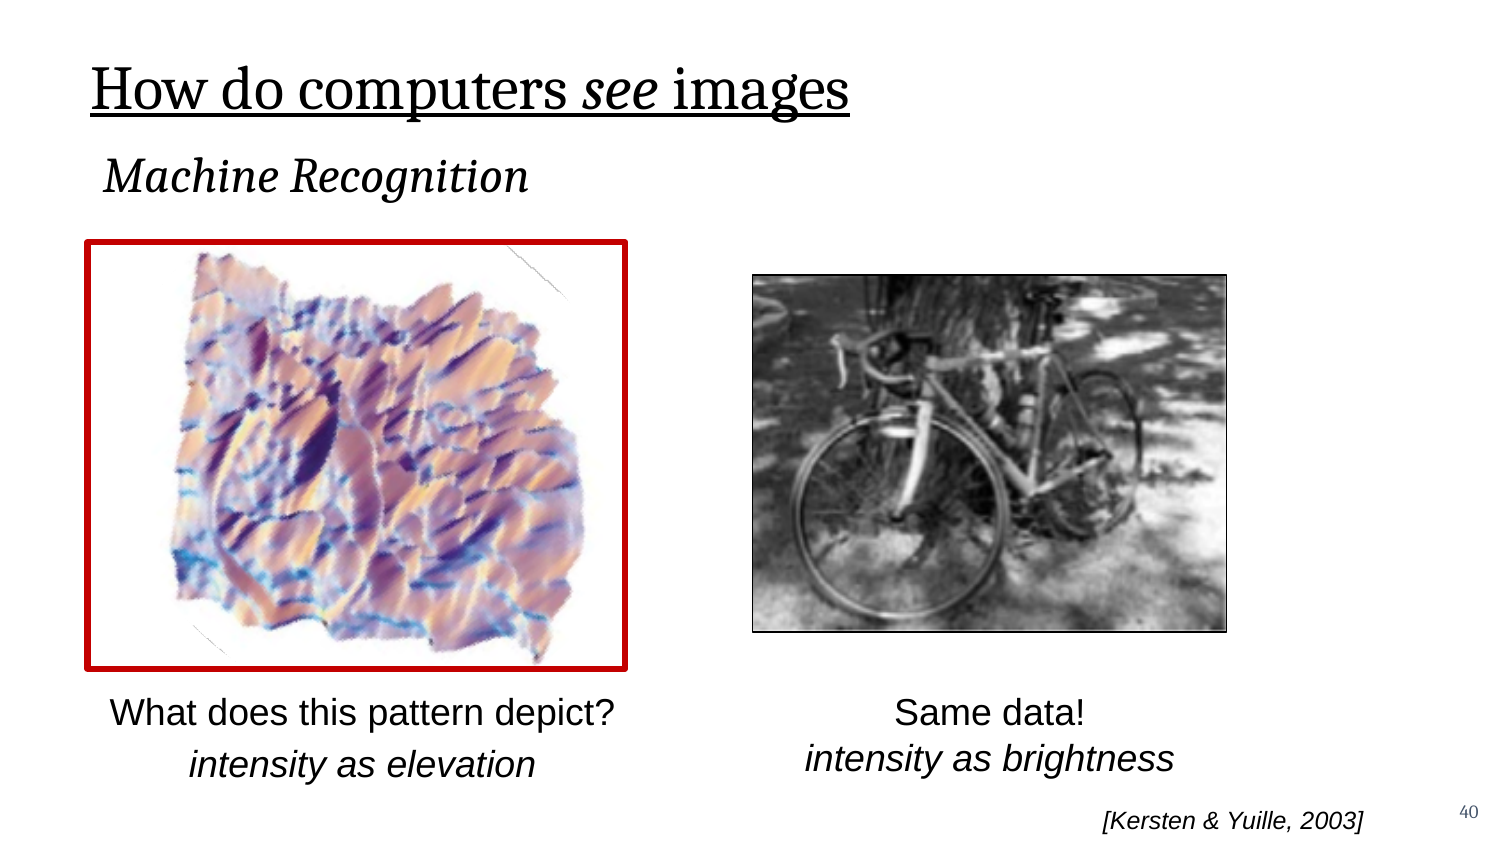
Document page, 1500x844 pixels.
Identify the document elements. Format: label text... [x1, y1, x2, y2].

title How do computers see images [75, 0, 1425, 137]
slide_number ‹#› [1403, 779, 1494, 844]
text_box intensity as elevation [87, 724, 638, 812]
text_box [87, 242, 97, 669]
text_box What does this pattern depict? [87, 673, 638, 724]
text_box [714, 275, 1266, 761]
list Machine Recognition [87, 127, 638, 199]
text_box intensity as brightness [714, 767, 1265, 807]
picture [102, 199, 643, 703]
text_box [Kersten & Yuille, 2003] [1065, 789, 1401, 844]
